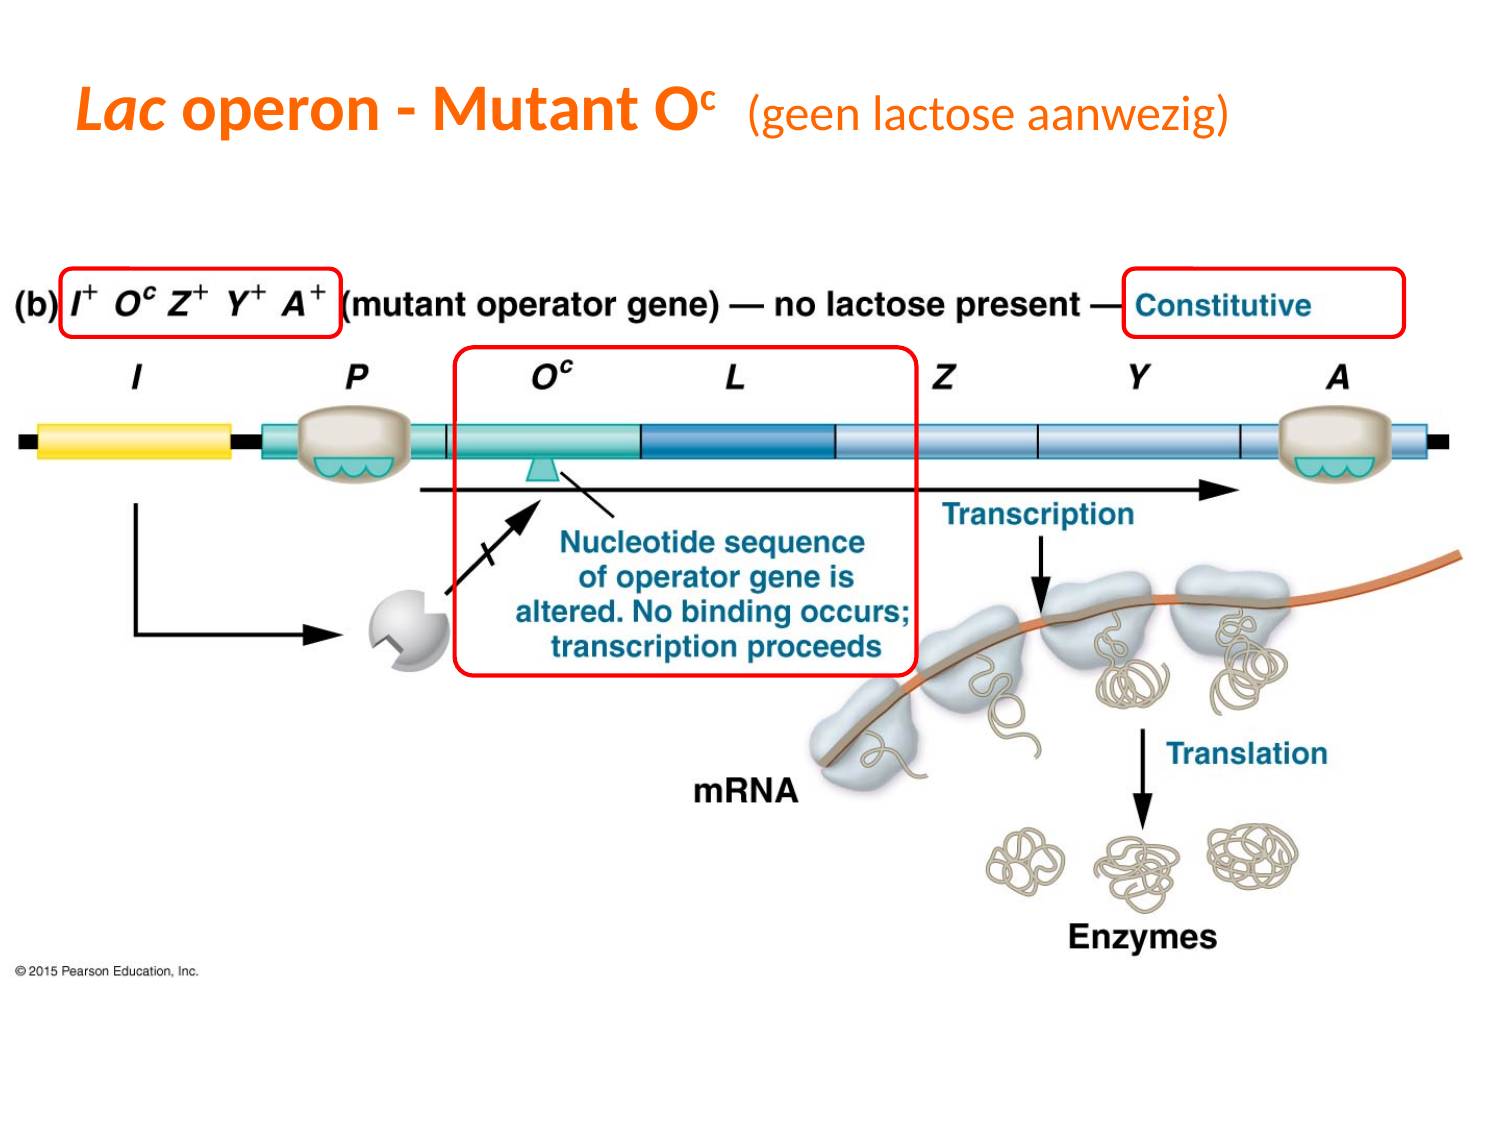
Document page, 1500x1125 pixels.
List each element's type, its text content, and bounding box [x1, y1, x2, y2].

text_box Lac operon - Mutant Oc (geen lactose aanwezig) [60, 56, 1450, 152]
text_box [59, 266, 342, 275]
picture [8, 277, 1469, 988]
text_box [1122, 266, 1406, 275]
